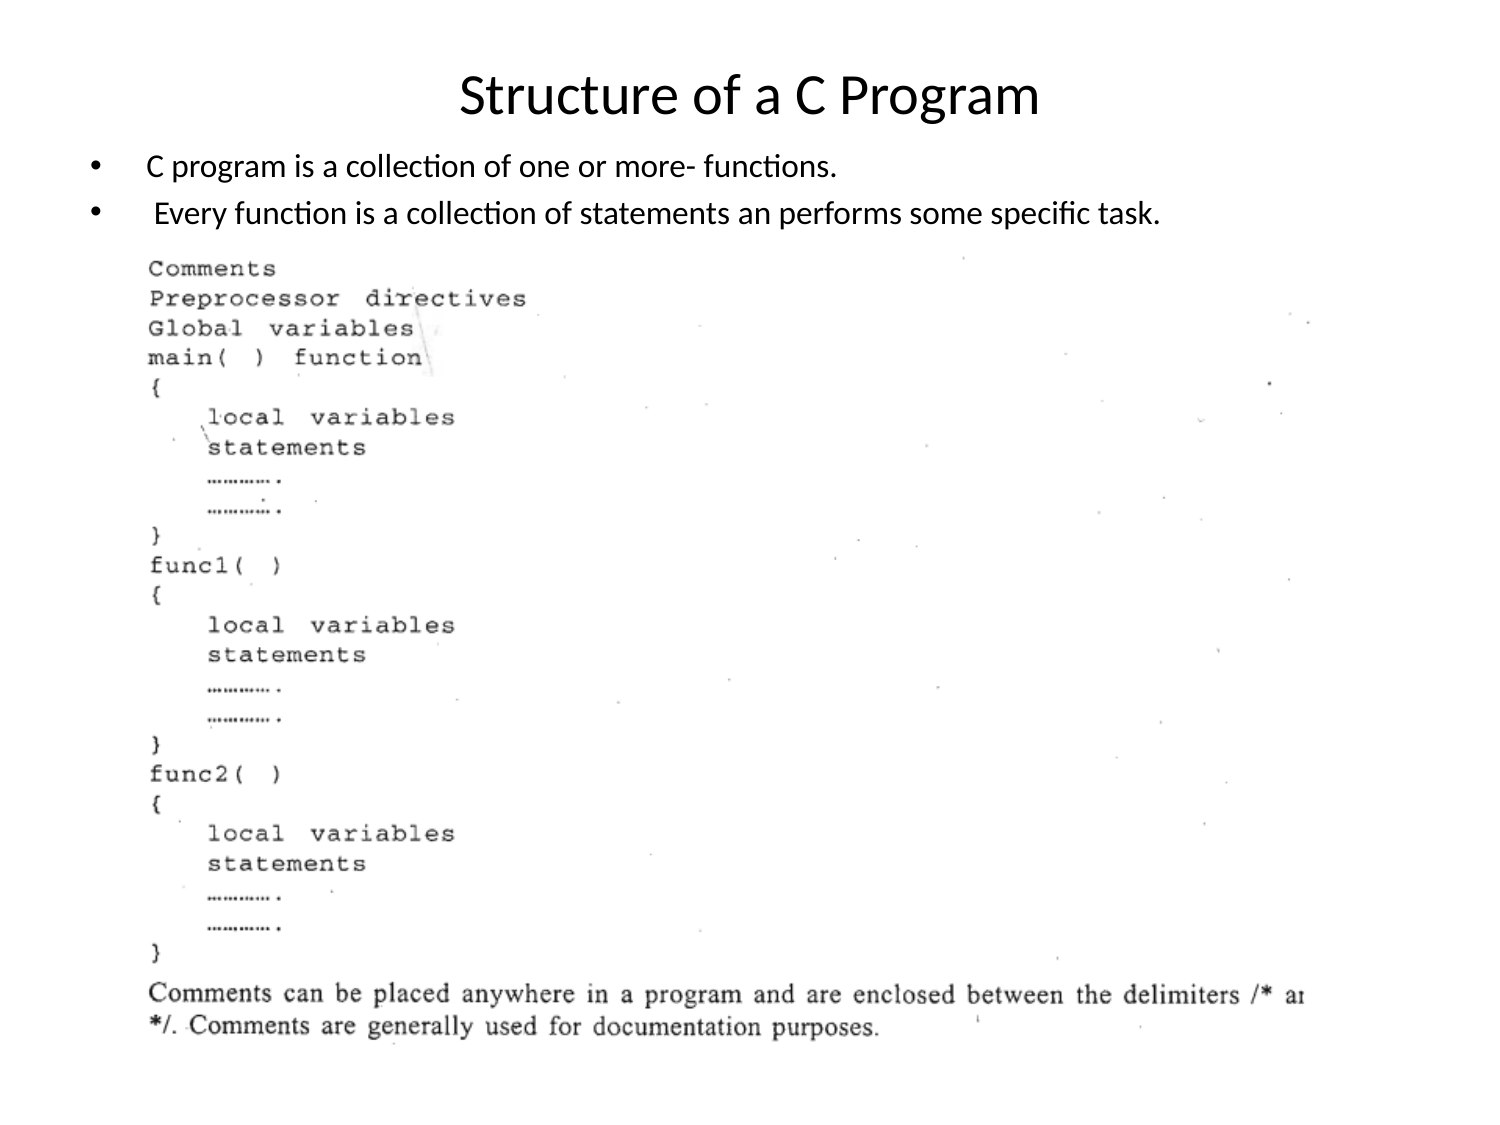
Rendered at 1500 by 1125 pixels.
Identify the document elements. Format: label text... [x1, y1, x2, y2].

title Structure of a C Program [75, 45, 1425, 137]
picture [123, 255, 1312, 1051]
list C program is a collection of one or more- functions. Every function is a collection of statements an performs some specific task. [75, 137, 1425, 1005]
